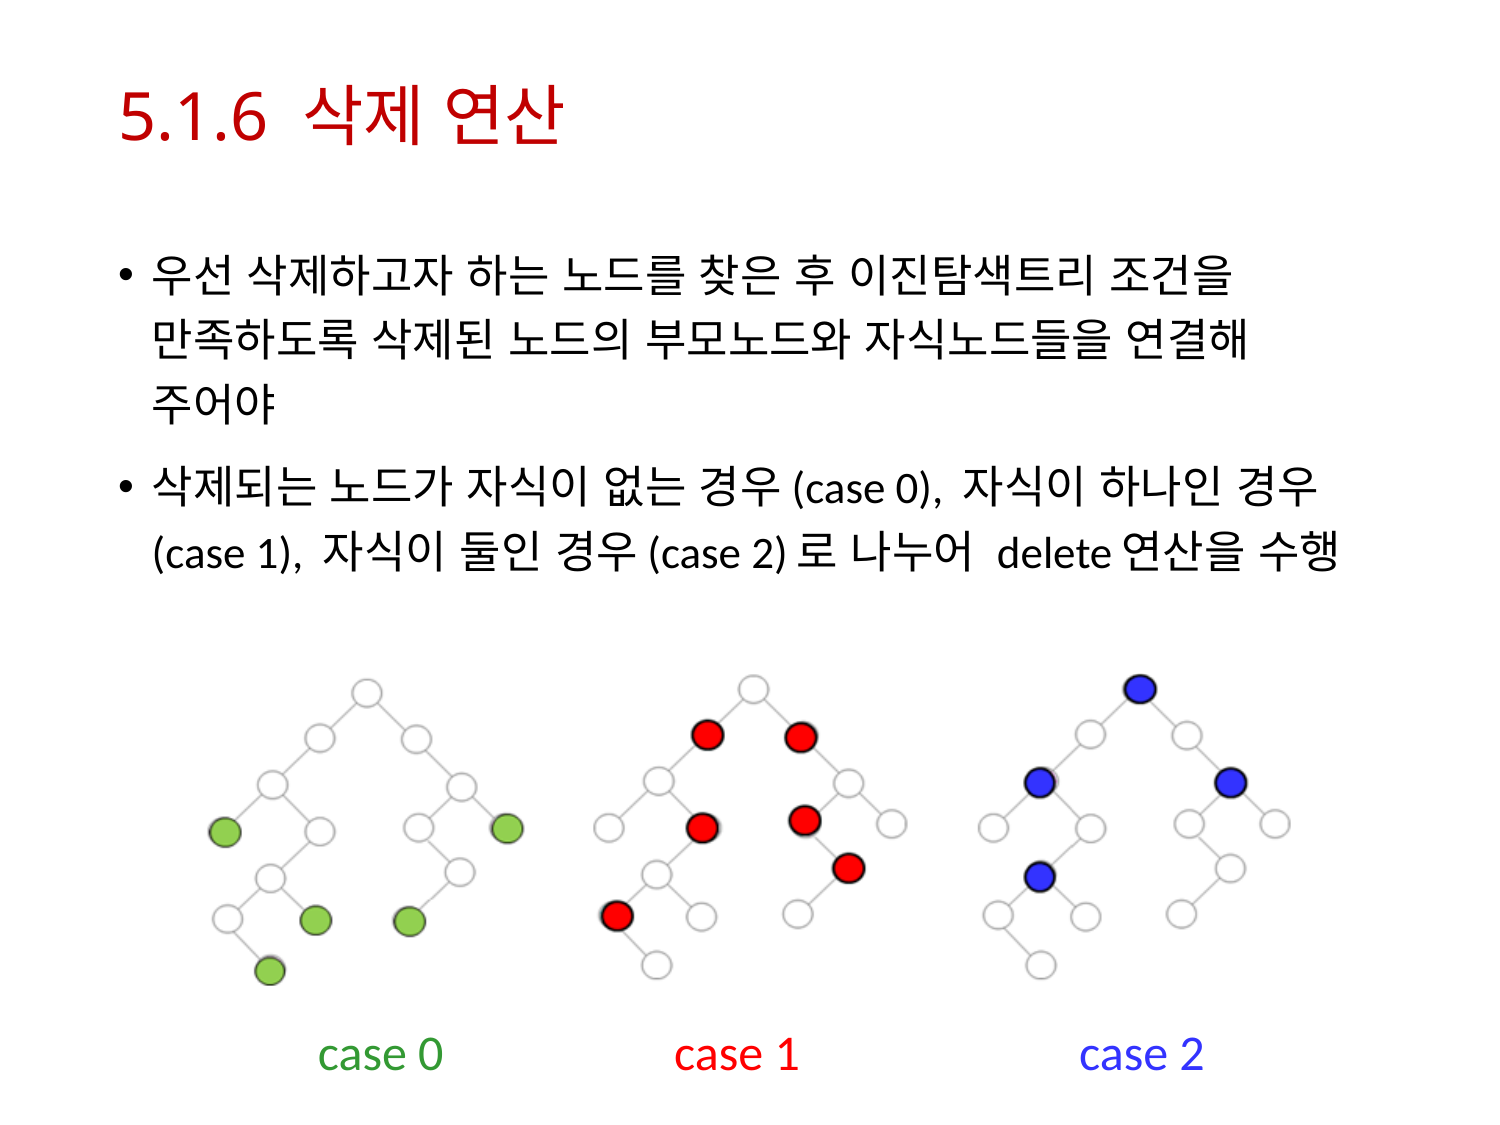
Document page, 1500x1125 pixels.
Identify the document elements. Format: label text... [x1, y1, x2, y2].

text_box case 0 case 1 case 2 [303, 1012, 1287, 1088]
picture [195, 673, 1305, 1000]
title 5.1.6 삭제 연산 [103, 77, 1397, 160]
list 우선 삭제하고자 하는 노드를 찾은 후 이진탐색트리 조건을 만족하도록 삭제된 노드의 부모노드와 자식노드들을 연결해 주어야 삭제되는 노드가 자식이 없는 경우(case 0), 자식이 하나인 경우(case 1), 자식이 둘인 경우(case 2)로 나누어 delete연산을 수행 [103, 228, 1397, 631]
